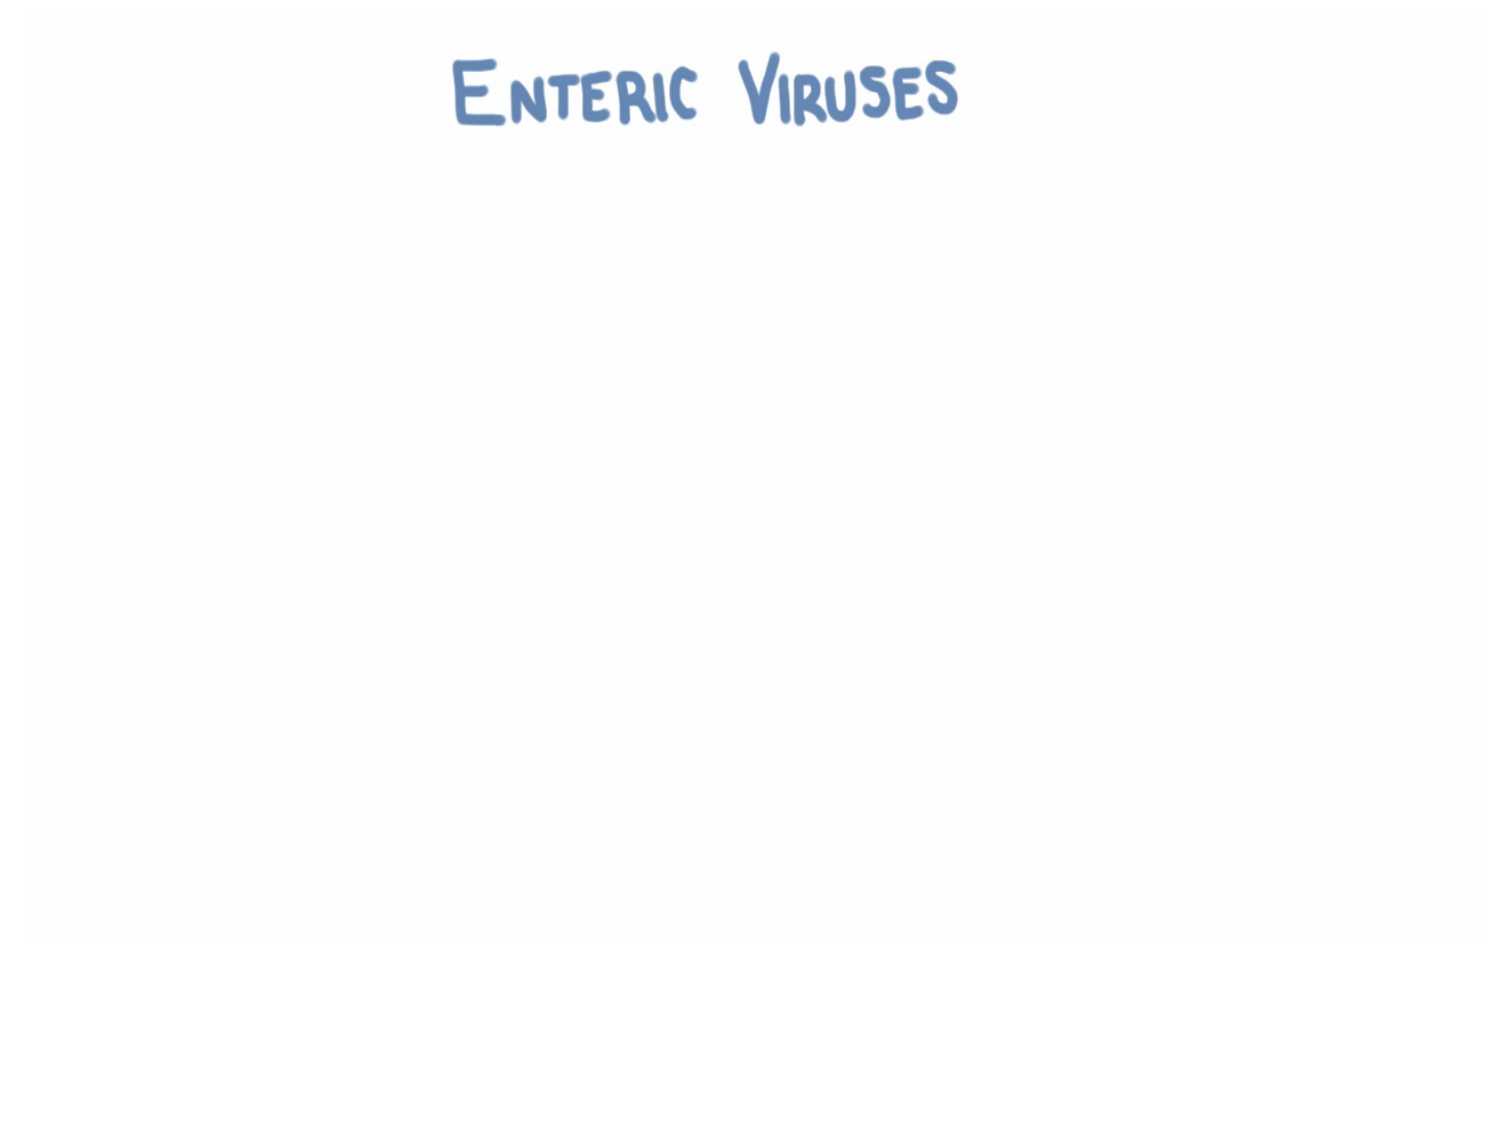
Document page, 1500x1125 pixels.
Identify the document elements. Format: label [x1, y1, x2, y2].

text_box [24, 12, 1488, 938]
